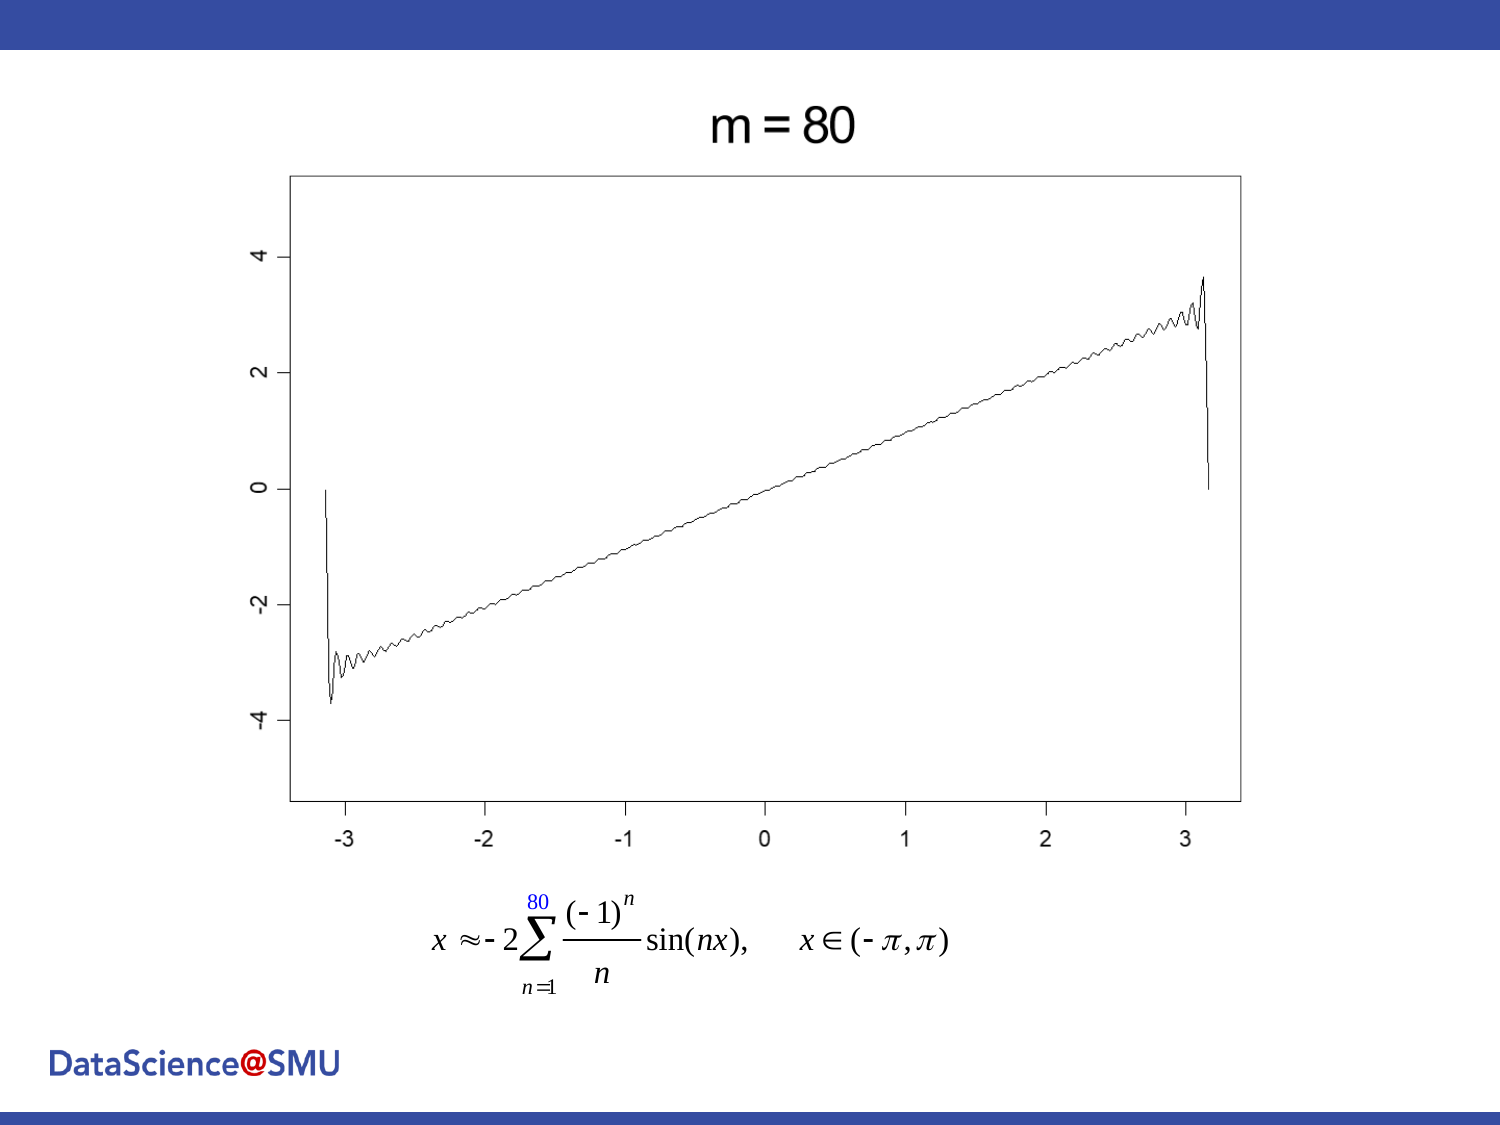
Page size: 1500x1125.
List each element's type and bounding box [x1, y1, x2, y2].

text_box [428, 887, 953, 998]
picture [50, 1049, 339, 1076]
picture [222, 87, 1278, 879]
